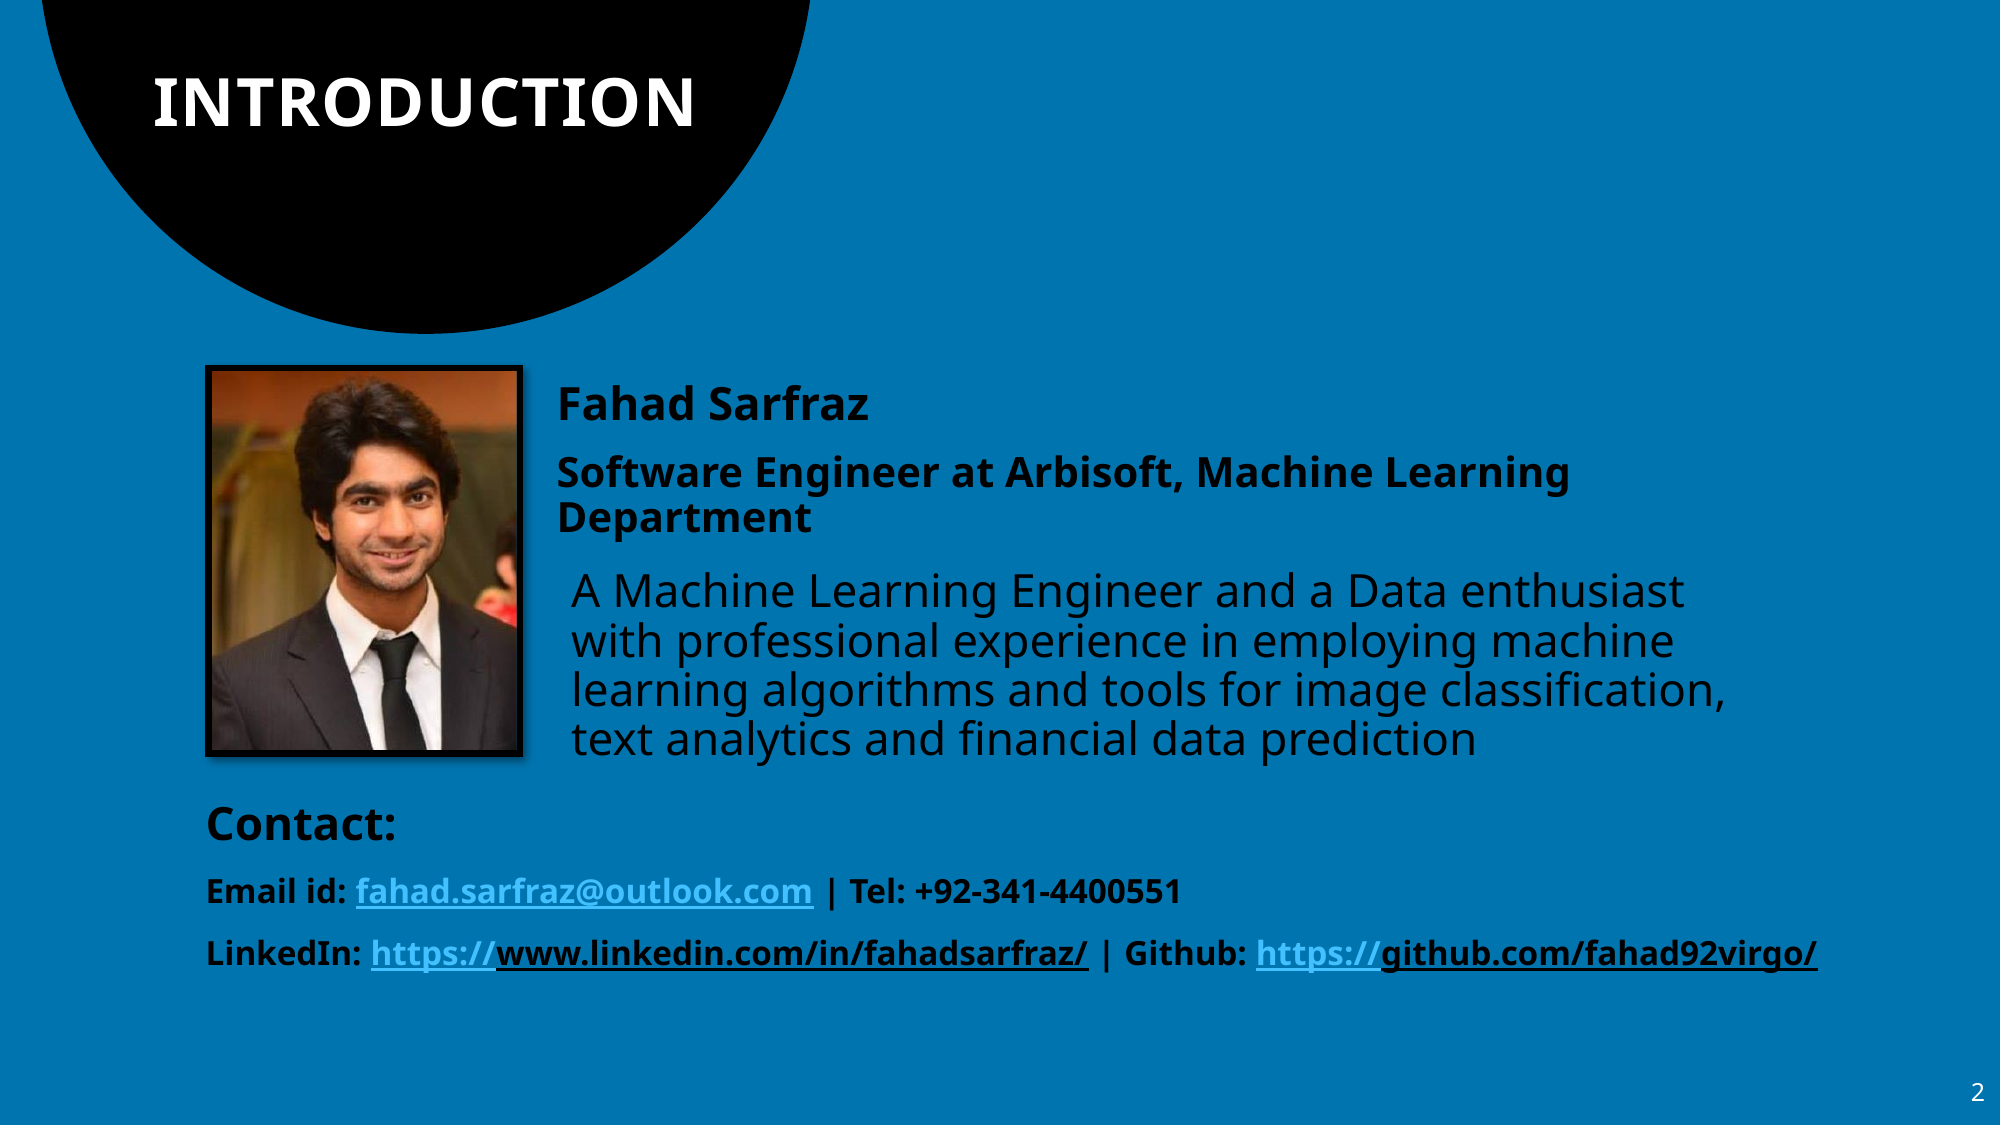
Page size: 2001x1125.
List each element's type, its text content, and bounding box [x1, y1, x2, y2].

slide_number 2 [1914, 1063, 2000, 1124]
picture [211, 371, 517, 751]
list Fahad Sarfraz Software Engineer at Arbisoft, Machine Learning Department [541, 373, 1692, 551]
text_box [40, 0, 91, 144]
text_box [761, 0, 812, 144]
text_box [94, 150, 758, 335]
list Contact: Email id: fahad.sarfraz@outlook.com | Tel: +92-341-4400551 LinkedIn: https://www.linkedin.com/in/fahadsarfraz/ | Github: https://github.com/fahad92virgo/ [190, 793, 1921, 974]
title INTRODUCTION [91, 0, 761, 150]
list A Machine Learning Engineer and a Data enthusiast with professional experience in employing machine learning algorithms and tools for image classification, text analytics and financial data prediction [556, 560, 1773, 776]
